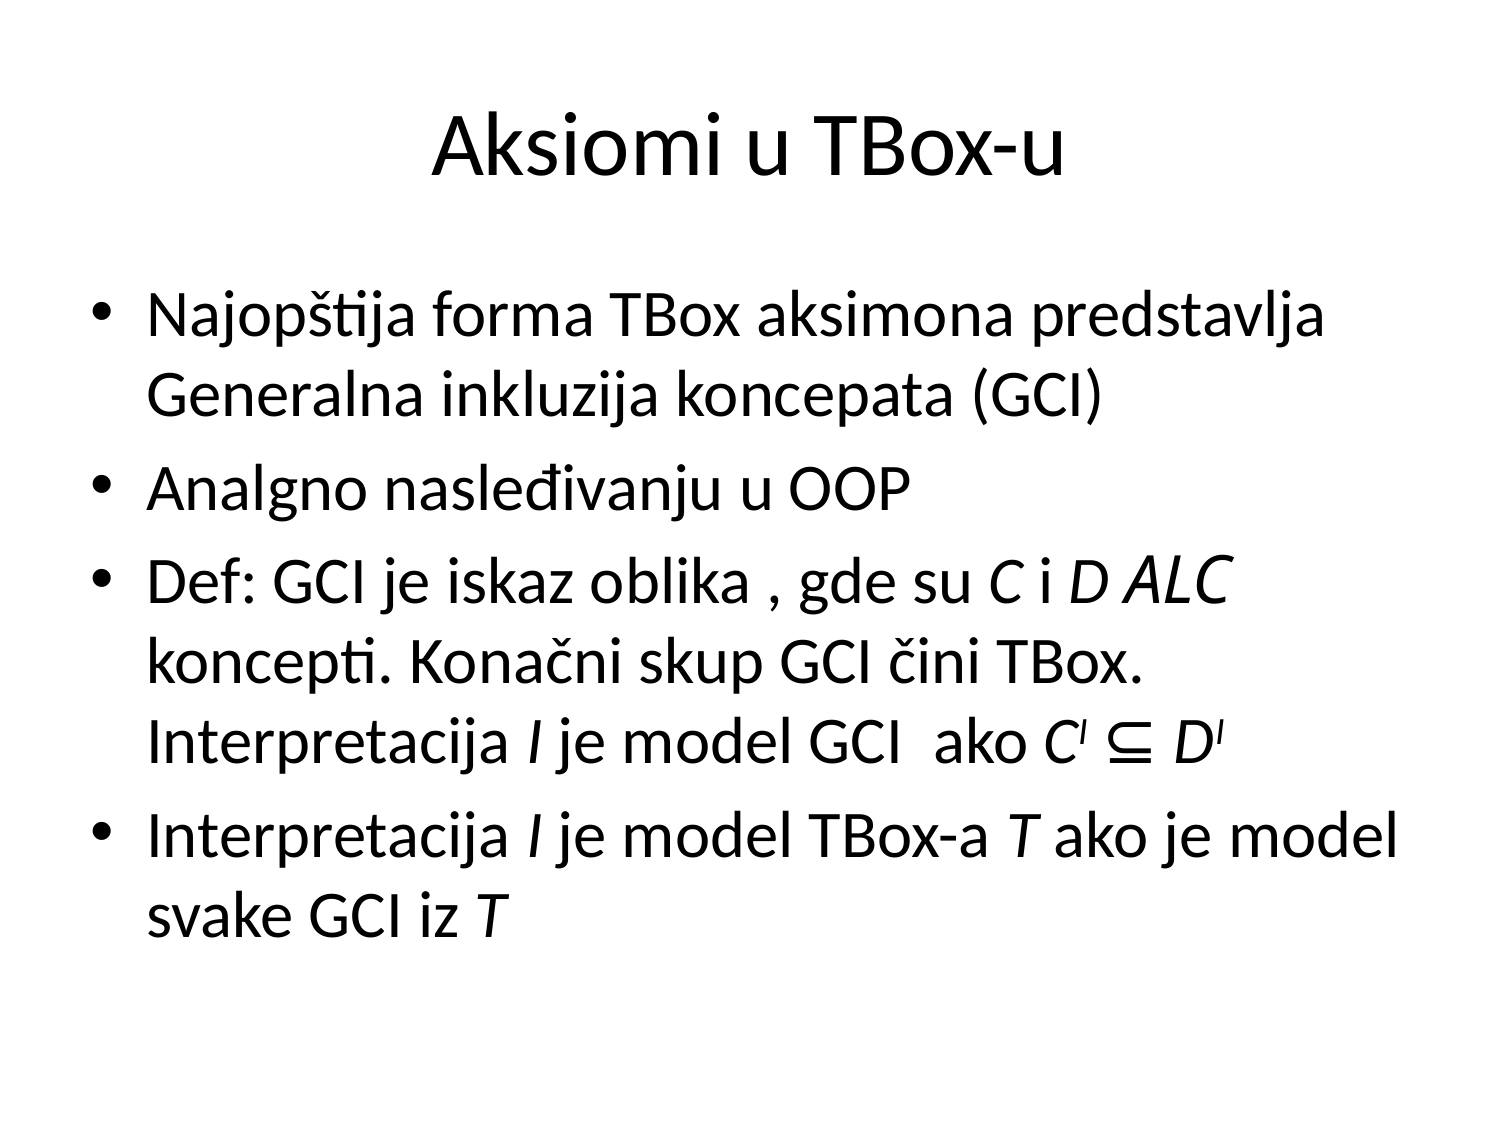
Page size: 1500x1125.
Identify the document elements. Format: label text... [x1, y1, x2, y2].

title Aksiomi u TBox-u [75, 45, 1425, 233]
